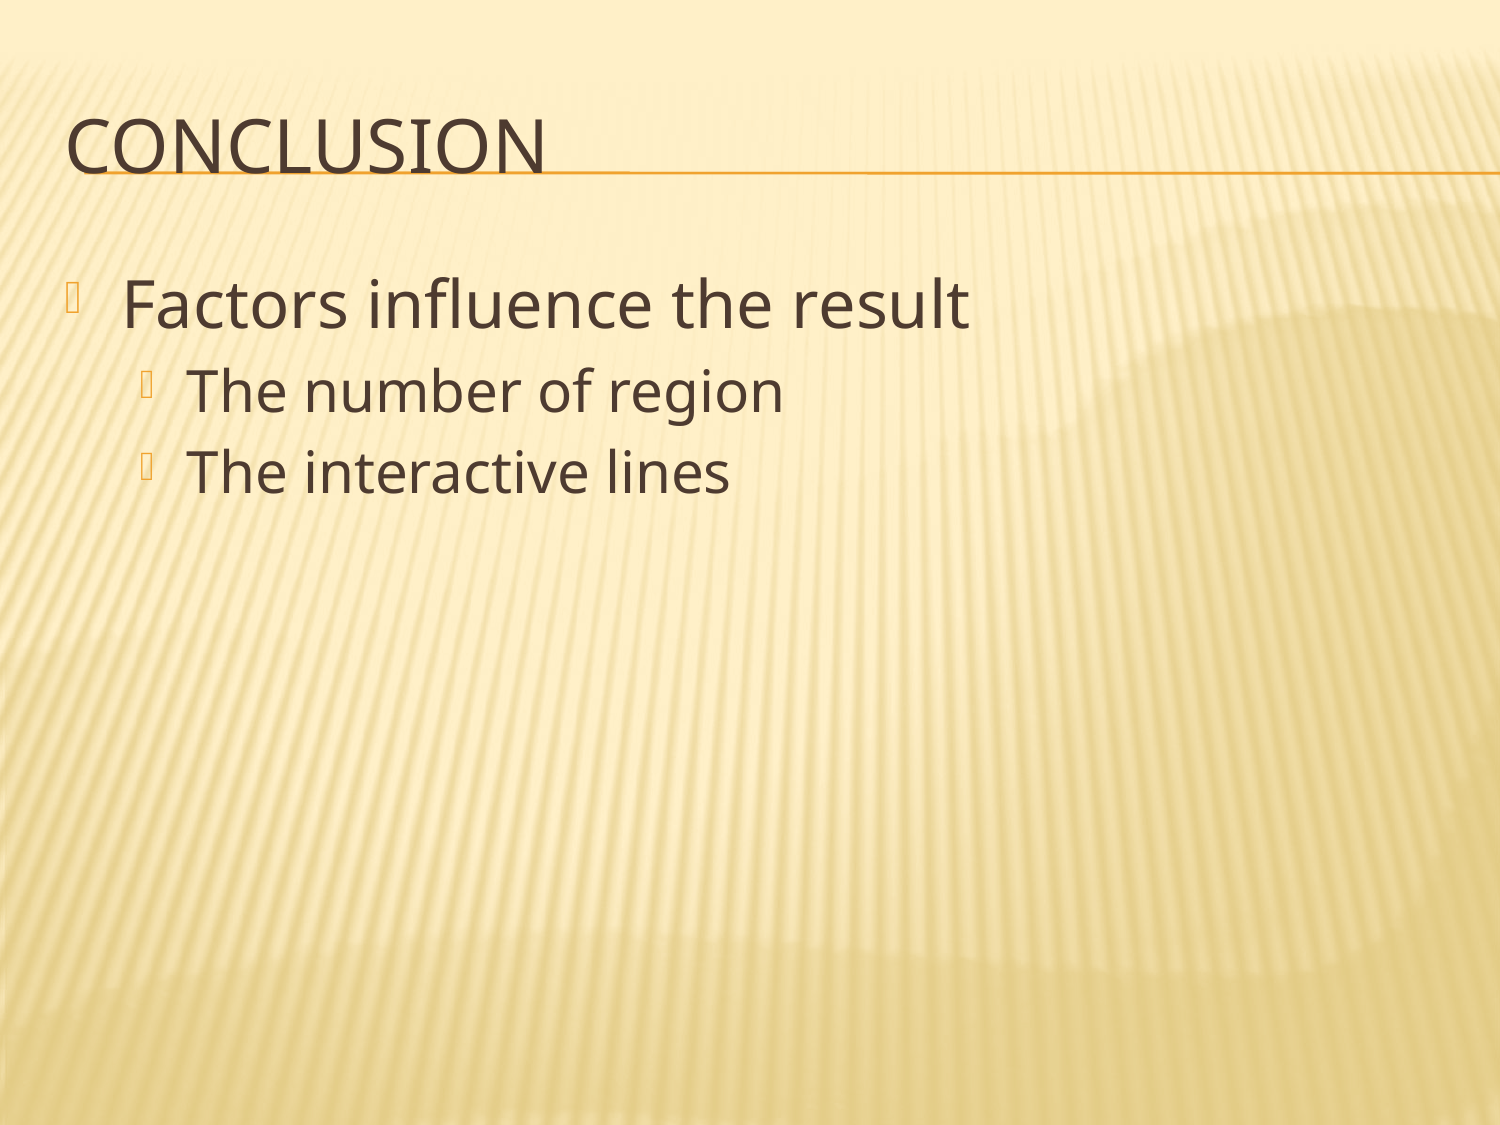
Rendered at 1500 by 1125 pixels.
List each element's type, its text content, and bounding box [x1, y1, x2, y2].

list Factors influence the result The number of region The interactive lines [50, 254, 1475, 998]
title Conclusion [50, 75, 1475, 213]
